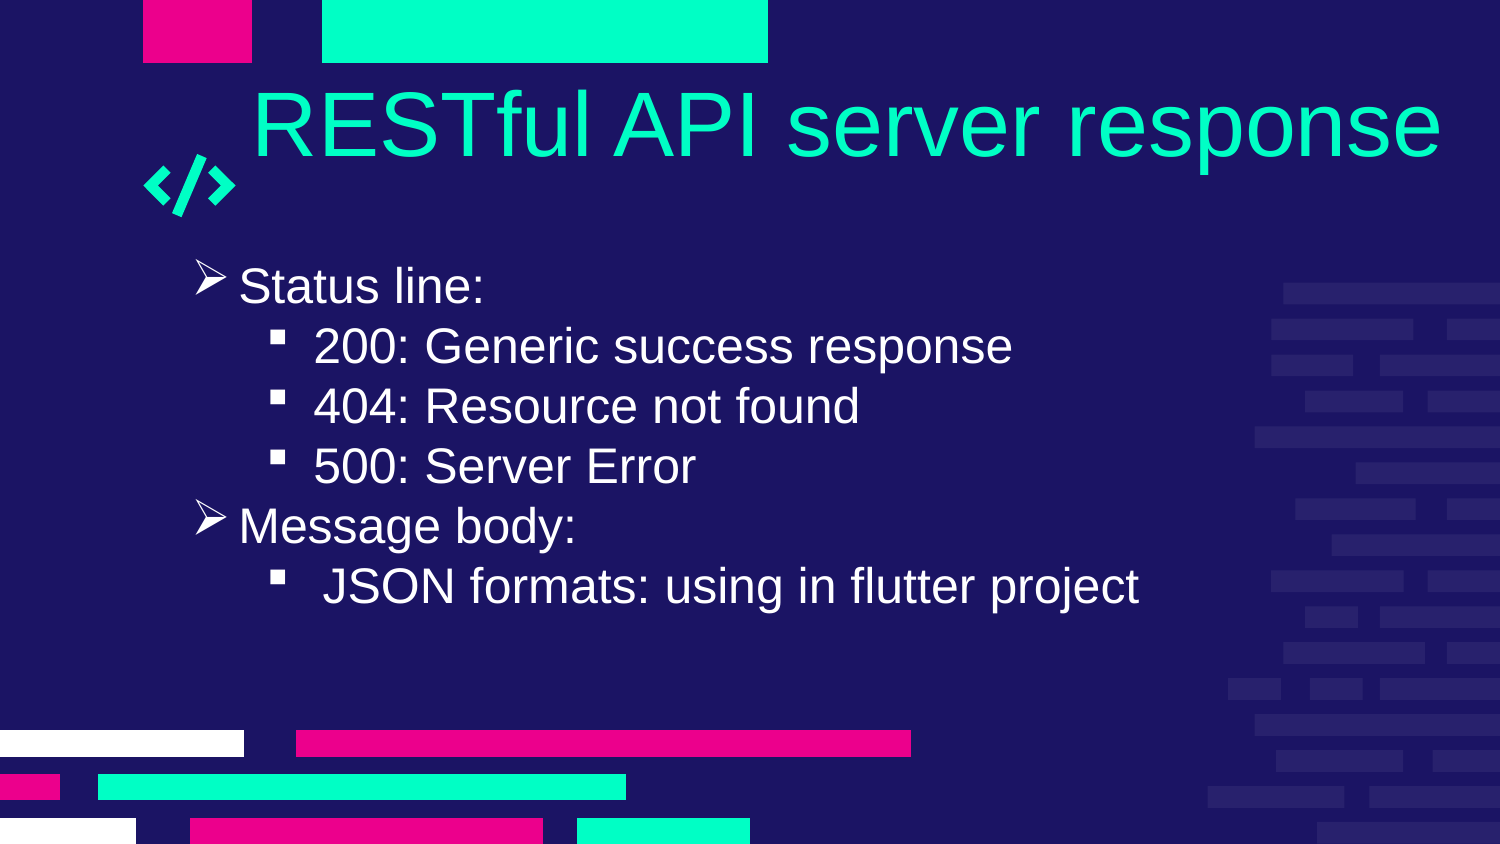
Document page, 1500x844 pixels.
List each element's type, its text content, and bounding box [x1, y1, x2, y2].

text_box Status line: 200: Generic success response 404: Resource not found 500: Server Error Message body: JSON formats: using in flutter project [176, 246, 1381, 682]
title RESTful API server response [213, 56, 1484, 198]
